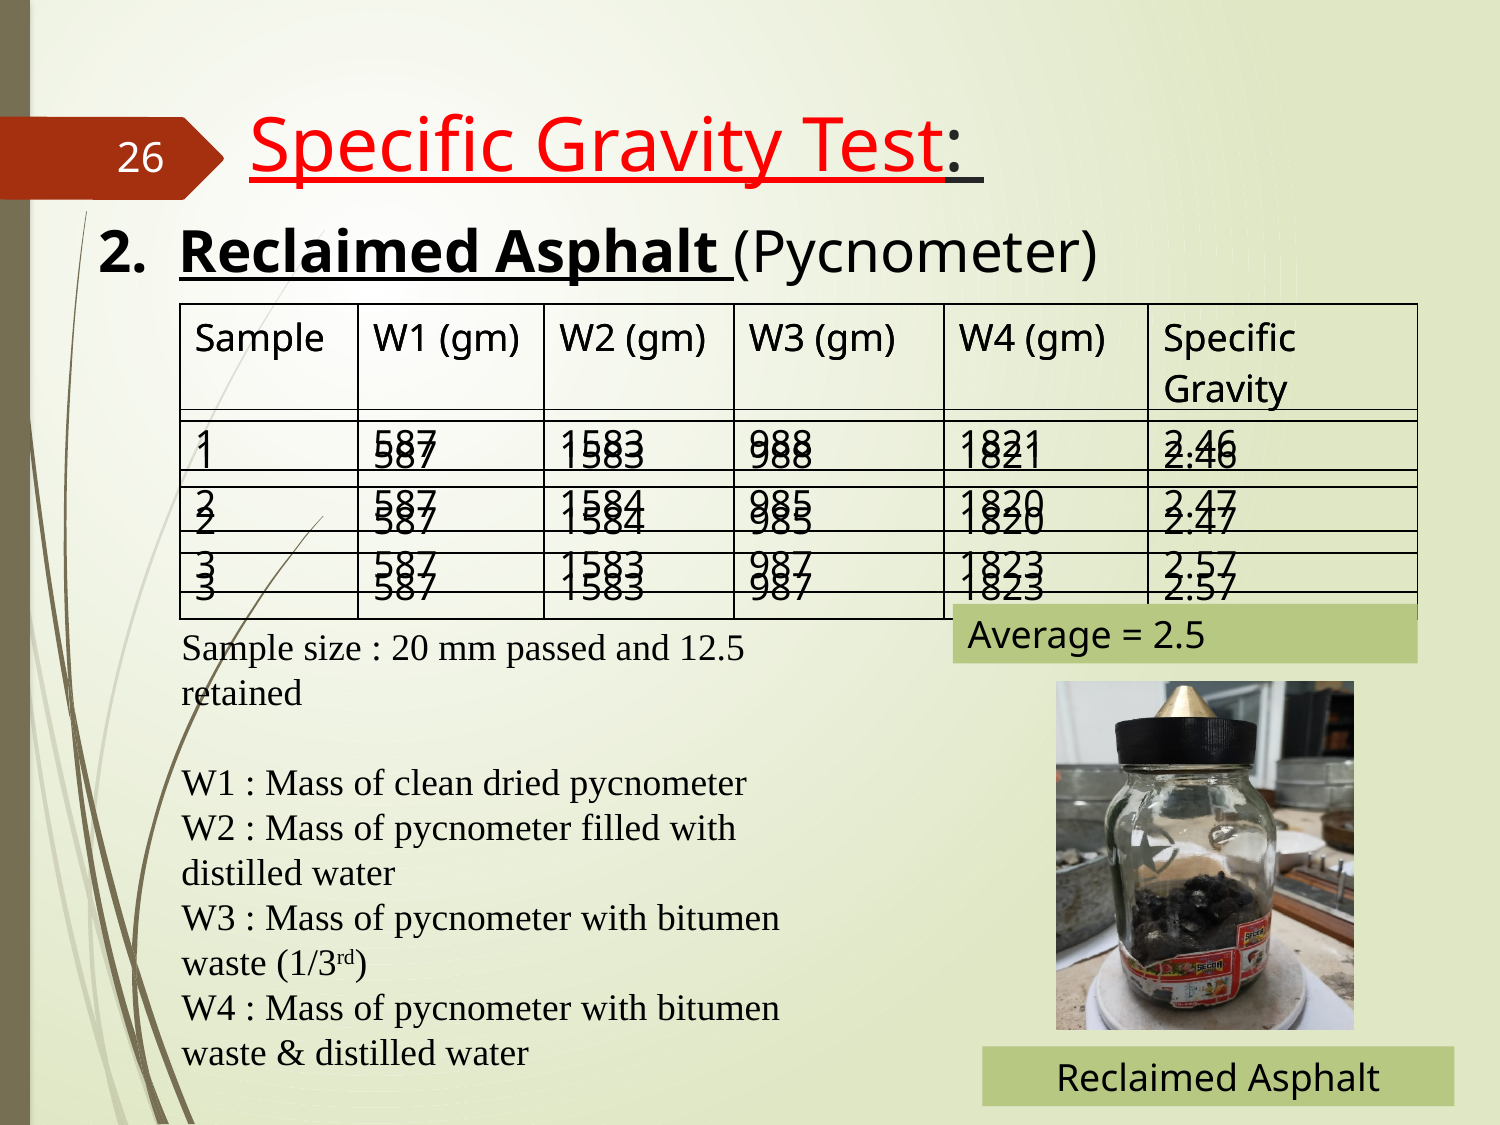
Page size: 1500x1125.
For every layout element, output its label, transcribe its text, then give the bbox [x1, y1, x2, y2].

table_cell 987 [735, 532, 943, 591]
table_header W1 (gm) [359, 305, 543, 409]
text_box Reclaimed Asphalt [982, 1046, 1455, 1107]
table_cell 587 [359, 532, 543, 591]
table_cell 1583 [545, 593, 733, 615]
table_cell 3 [181, 593, 357, 615]
table_cell 1823 [945, 593, 1147, 618]
table_cell 1820 [945, 471, 1147, 530]
table_cell 2.57 [1149, 532, 1417, 591]
table_header W3 (gm) [735, 305, 943, 409]
table_header W2 (gm) [545, 305, 733, 409]
table_cell 1 [181, 410, 357, 469]
table_cell 2 [181, 471, 357, 530]
table_header Specific Gravity [1149, 305, 1417, 409]
table_cell 1583 [545, 410, 733, 469]
table_cell 587 [359, 593, 543, 615]
table_cell 988 [735, 410, 943, 469]
table_cell 3 [181, 532, 357, 591]
table_cell 2.57 [1149, 593, 1417, 603]
table_cell 2.47 [1149, 471, 1417, 530]
table_cell 2.46 [1149, 410, 1417, 469]
table_cell 1584 [545, 471, 733, 530]
table_cell 587 [359, 410, 543, 469]
title Specific Gravity Test: [234, 89, 1500, 207]
table_cell 1821 [945, 410, 1147, 469]
table_header Sample [181, 305, 357, 409]
slide_number 26 [83, 129, 180, 190]
text_box Average = 2.5 [952, 603, 1418, 664]
table_cell 1823 [945, 532, 1147, 591]
picture [1055, 681, 1354, 1030]
table_header W4 (gm) [945, 305, 1147, 409]
table_cell 587 [359, 471, 543, 530]
table_cell 987 [735, 593, 943, 618]
table_cell 985 [735, 471, 943, 530]
text_box Sample size : 20 mm passed and 12.5 retained W1 : Mass of clean dried pycnometer W2 : Mass of pycnometer filled with distilled water W3 : Mass of pycnometer with bitumen waste (1/3rd) W4 : Mass of pycnometer with bitumen waste & distilled water [166, 615, 874, 1125]
table_cell 1583 [545, 532, 733, 591]
text_box 2. Reclaimed Asphalt (Pycnometer) [83, 206, 1401, 292]
